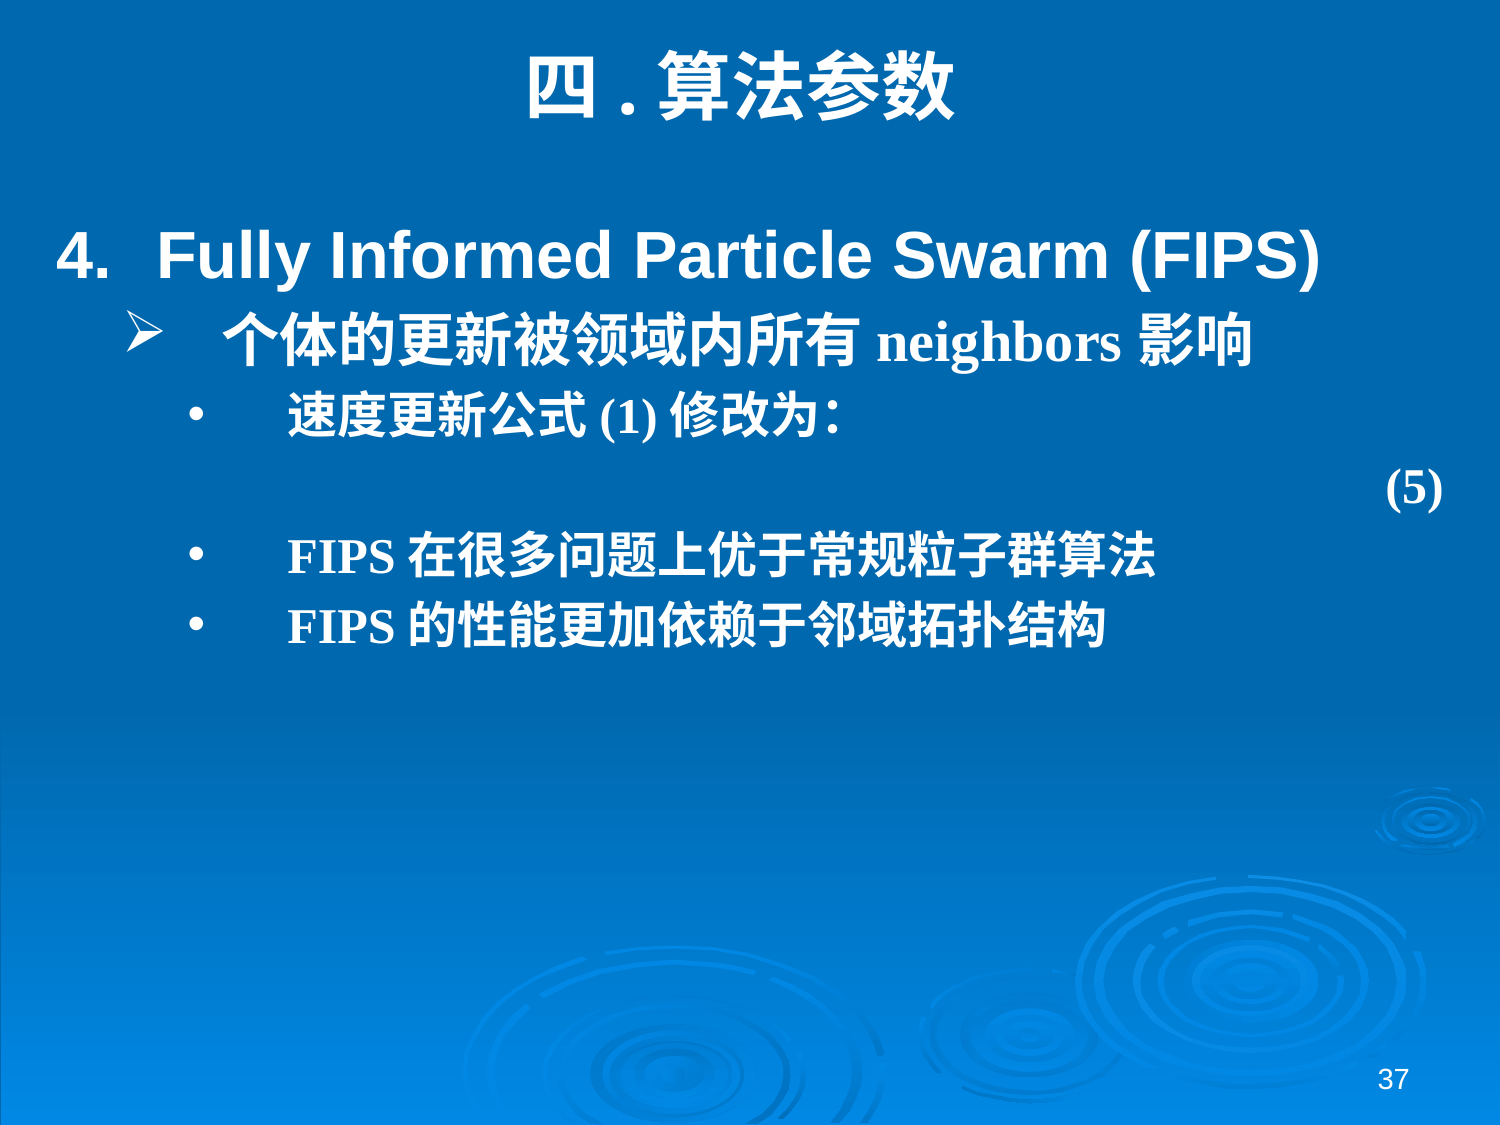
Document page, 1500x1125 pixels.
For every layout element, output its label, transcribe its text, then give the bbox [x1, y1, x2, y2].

slide_number 37 [1074, 1024, 1426, 1103]
title 四.算法参数 [33, 30, 1448, 138]
